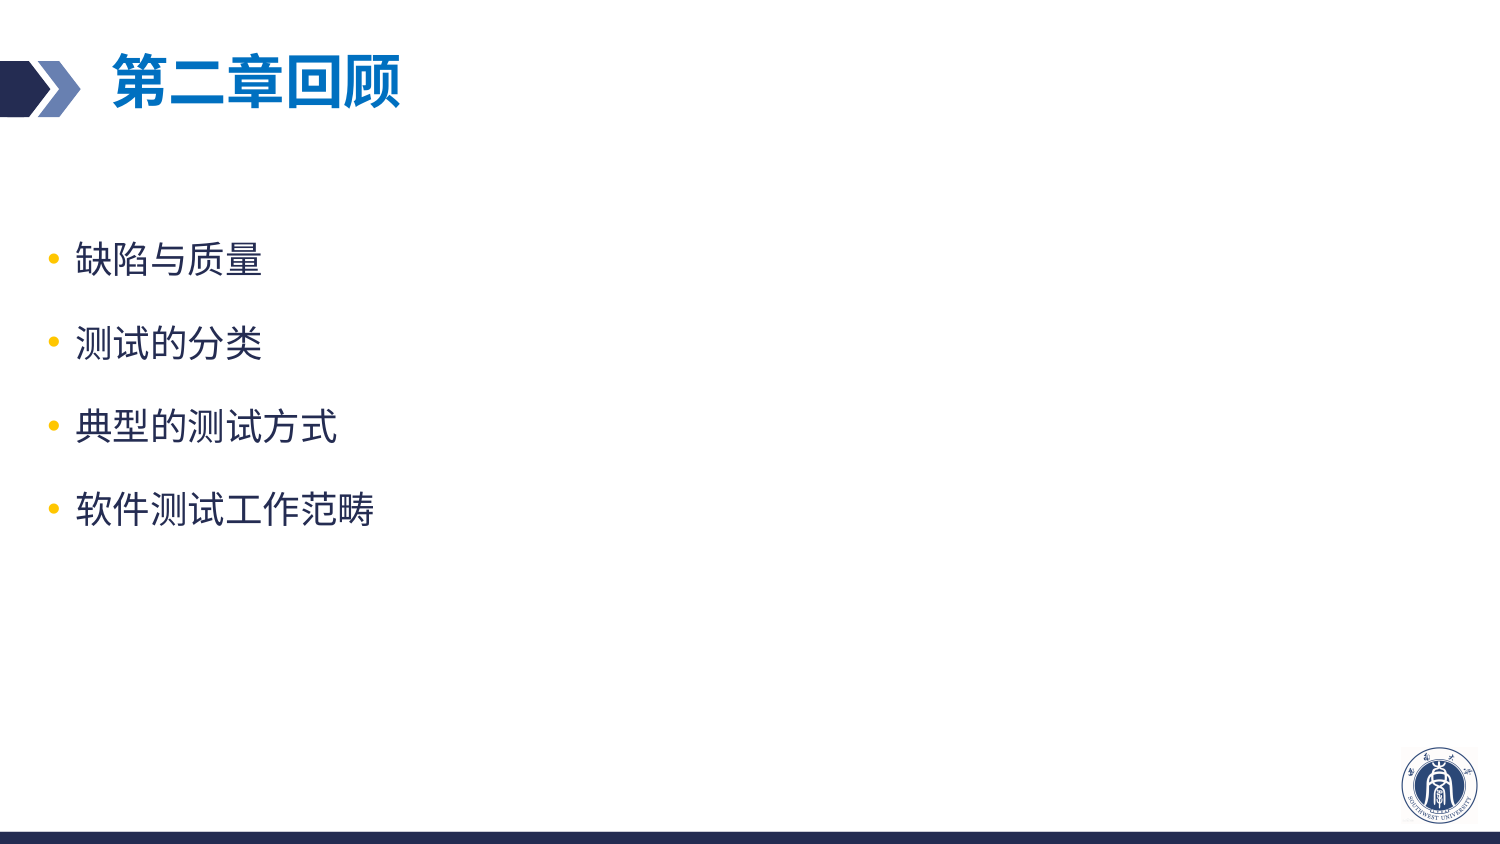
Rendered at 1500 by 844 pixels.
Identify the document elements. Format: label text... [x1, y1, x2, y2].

title 第二章回顾 [95, 46, 967, 132]
list 缺陷与质量 测试的分类 典型的测试方式 软件测试工作范畴 [32, 206, 1231, 839]
picture [1401, 747, 1478, 824]
